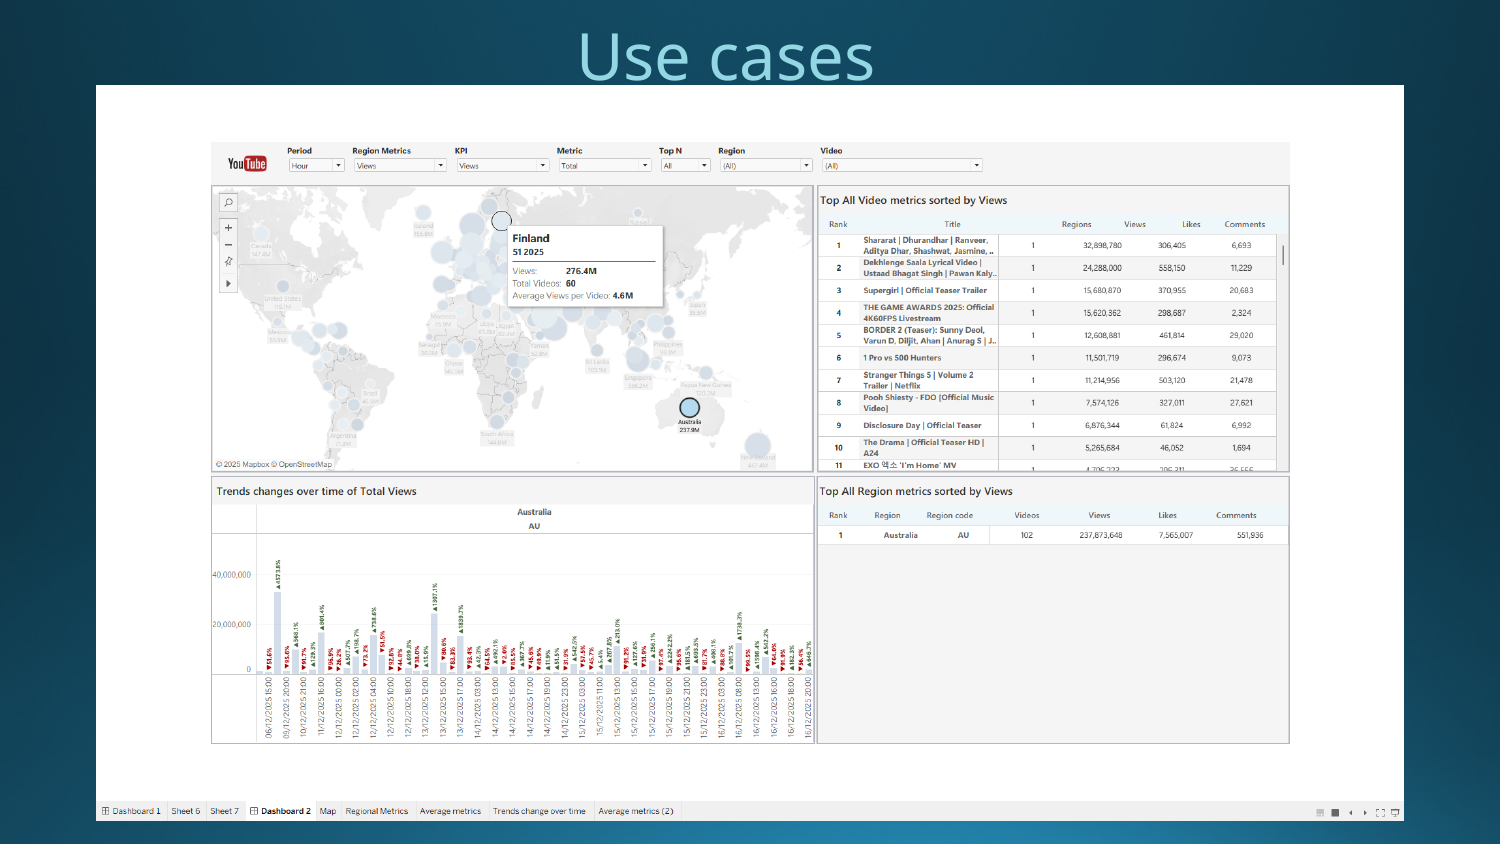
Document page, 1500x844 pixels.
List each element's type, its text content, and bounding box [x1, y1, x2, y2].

subtitle Use cases [401, 0, 1051, 85]
picture [0, 0, 1500, 844]
